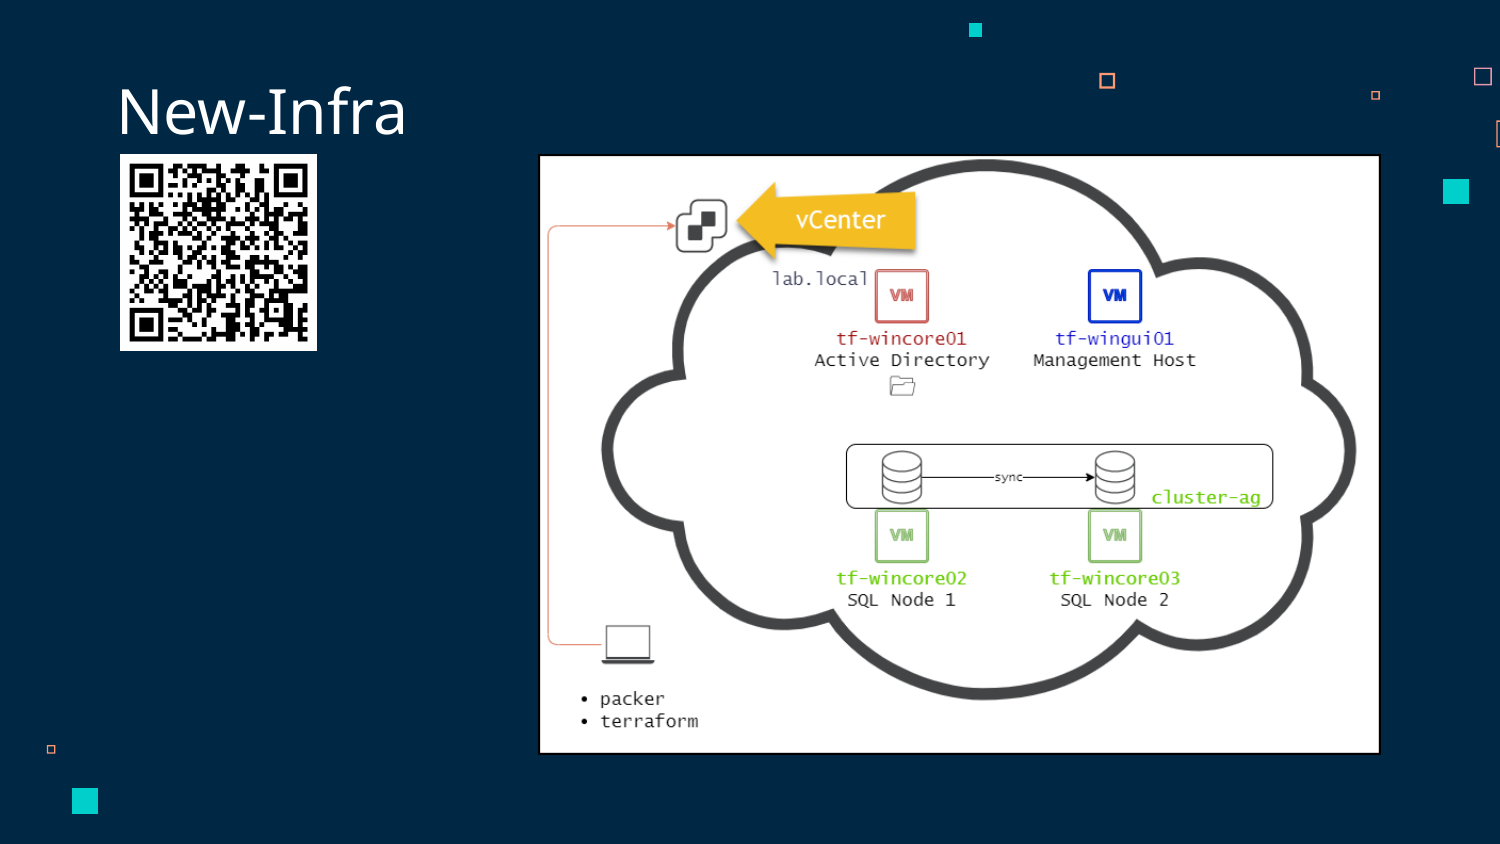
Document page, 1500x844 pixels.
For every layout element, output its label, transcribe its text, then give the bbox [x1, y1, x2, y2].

picture [120, 154, 317, 351]
picture [538, 154, 1381, 755]
title New-Infra [101, 67, 853, 163]
